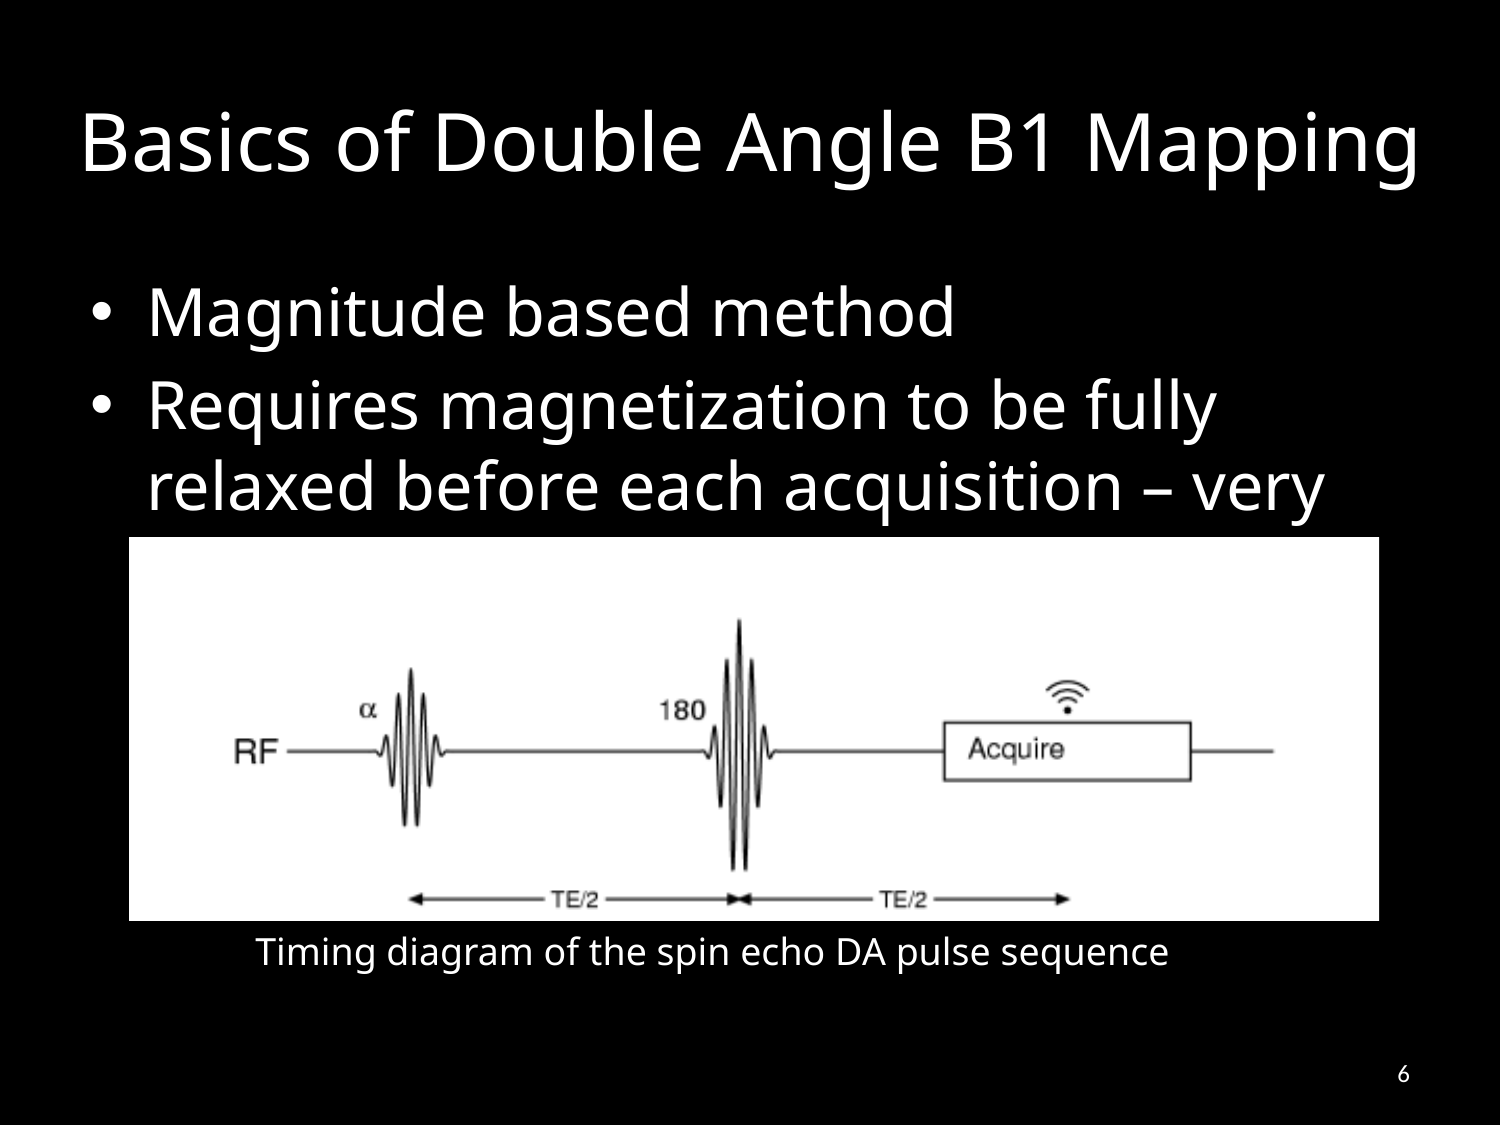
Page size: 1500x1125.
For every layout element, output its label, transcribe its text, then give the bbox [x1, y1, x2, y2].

title Basics of Double Angle B1 Mapping [2, 45, 1500, 233]
picture [128, 536, 1380, 922]
slide_number 6 [1074, 1042, 1425, 1103]
list Magnitude based method Requires magnetization to be fully relaxed before each acquisition – very long TR [75, 262, 1425, 1005]
text_box Timing diagram of the spin echo DA pulse sequence [240, 930, 1217, 981]
